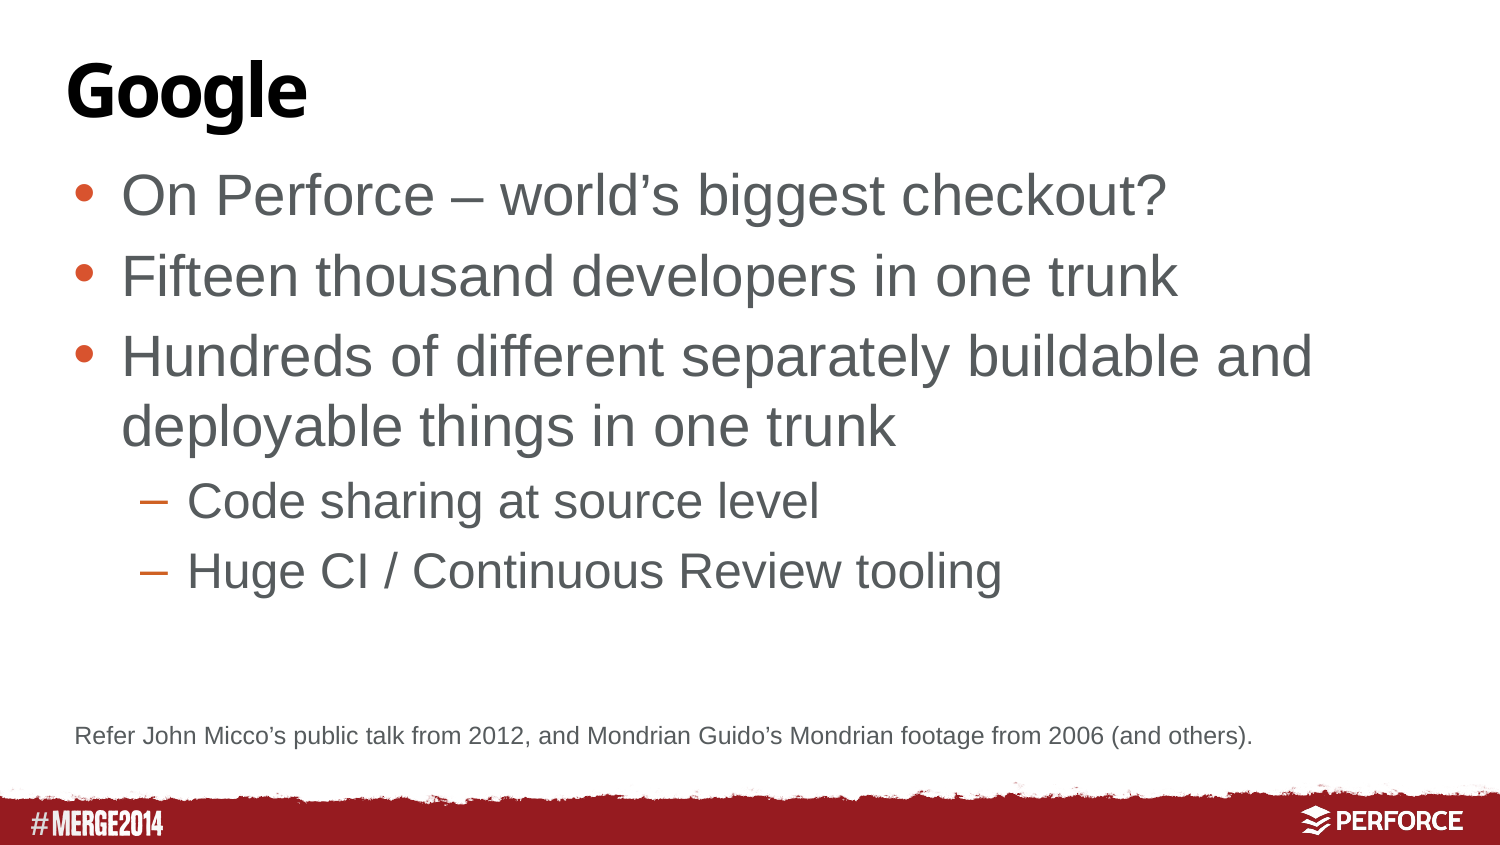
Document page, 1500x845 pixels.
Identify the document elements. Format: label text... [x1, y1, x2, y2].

list On Perforce – world’s biggest checkout? Fifteen thousand developers in one trunk Hundreds of different separately buildable and deployable things in one trunk Code sharing at source level Huge CI / Continuous Review tooling Refer John Micco’s public talk from 2012, and Mondrian Guido’s Mondrian footage from 2006 (and others). [49, 159, 1394, 778]
title Google [48, 16, 1452, 159]
picture [0, 780, 1500, 845]
